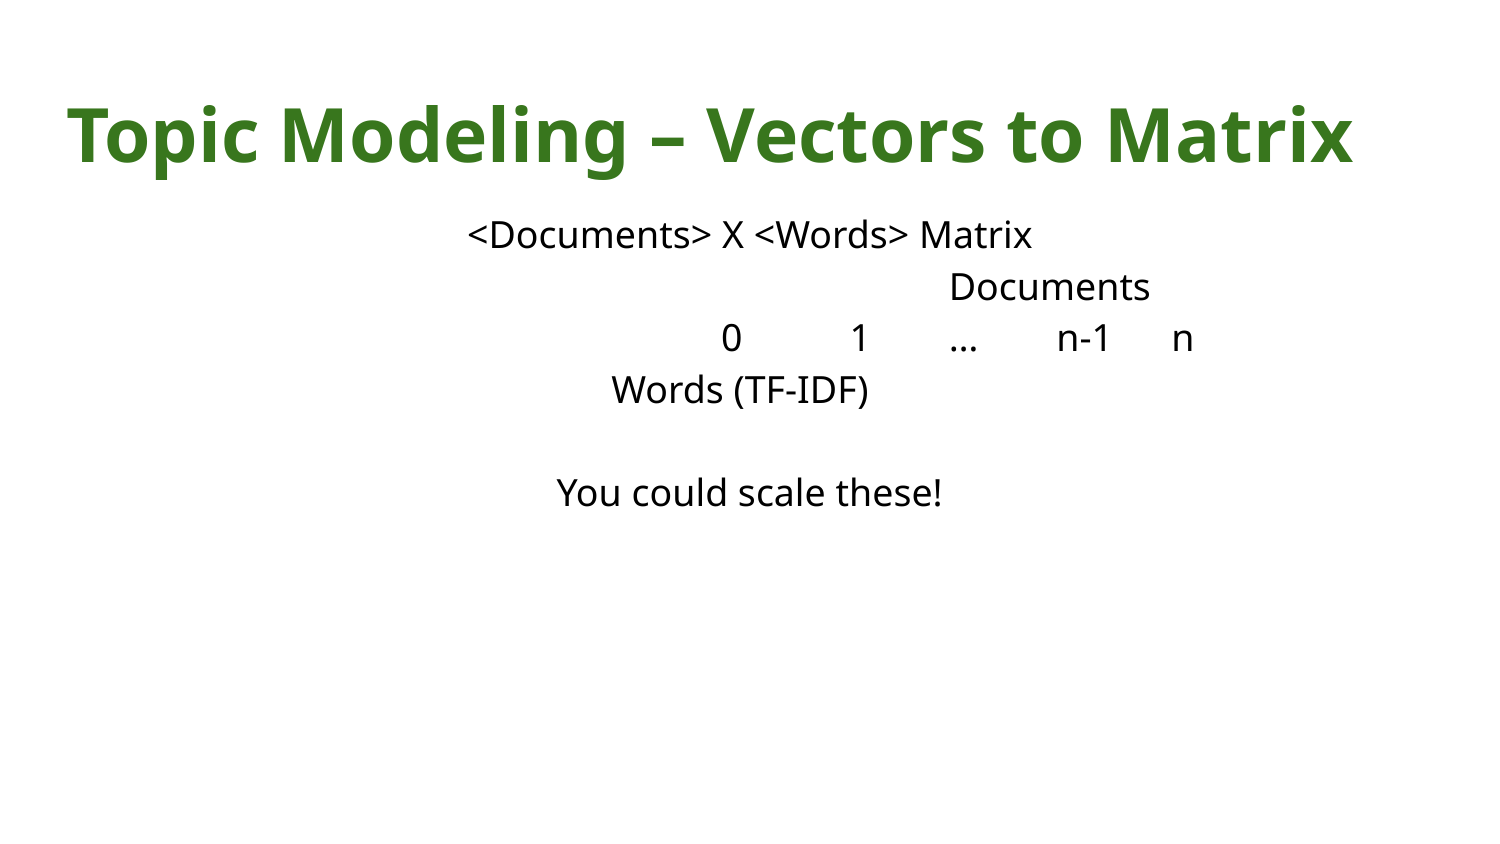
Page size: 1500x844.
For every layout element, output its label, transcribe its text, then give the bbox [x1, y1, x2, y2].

title Topic Modeling – Vectors to Matrix [51, 72, 1449, 167]
